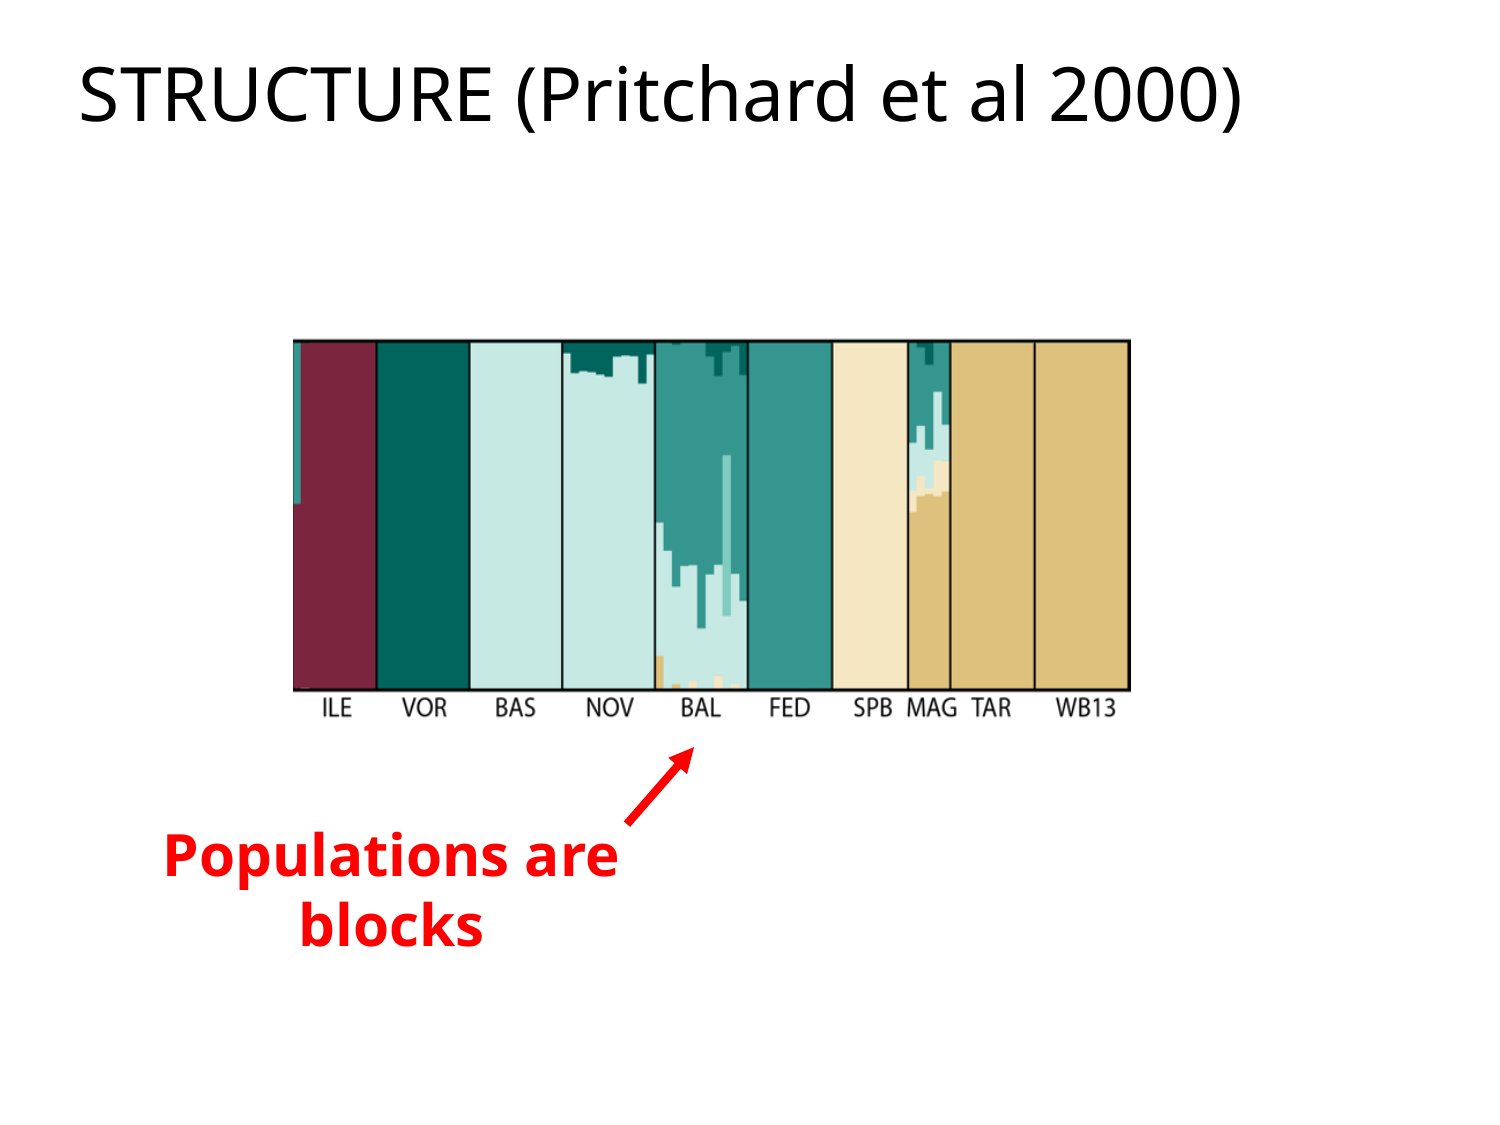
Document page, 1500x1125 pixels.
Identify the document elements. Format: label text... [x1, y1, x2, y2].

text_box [626, 747, 695, 825]
title STRUCTURE (Pritchard et al 2000) [64, 41, 1475, 153]
text_box Populations are blocks [58, 811, 725, 966]
picture [293, 330, 1131, 724]
